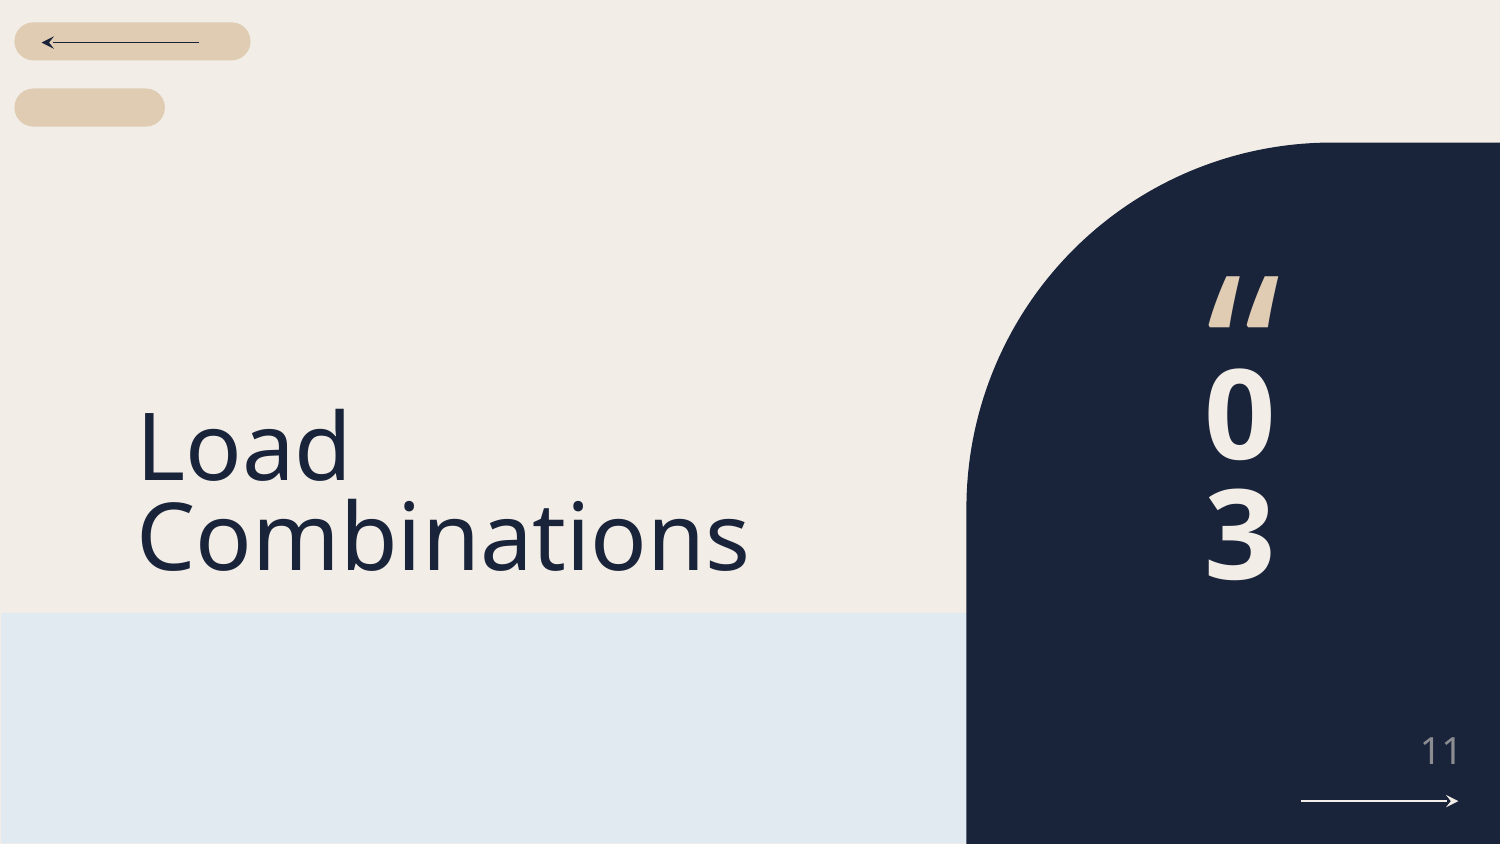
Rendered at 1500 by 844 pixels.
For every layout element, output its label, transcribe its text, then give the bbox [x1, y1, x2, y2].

title Load Combinations [121, 364, 853, 604]
title 03 [1154, 415, 1326, 554]
text_box “ [1191, 201, 1289, 327]
slide_number 11 [1140, 729, 1478, 775]
